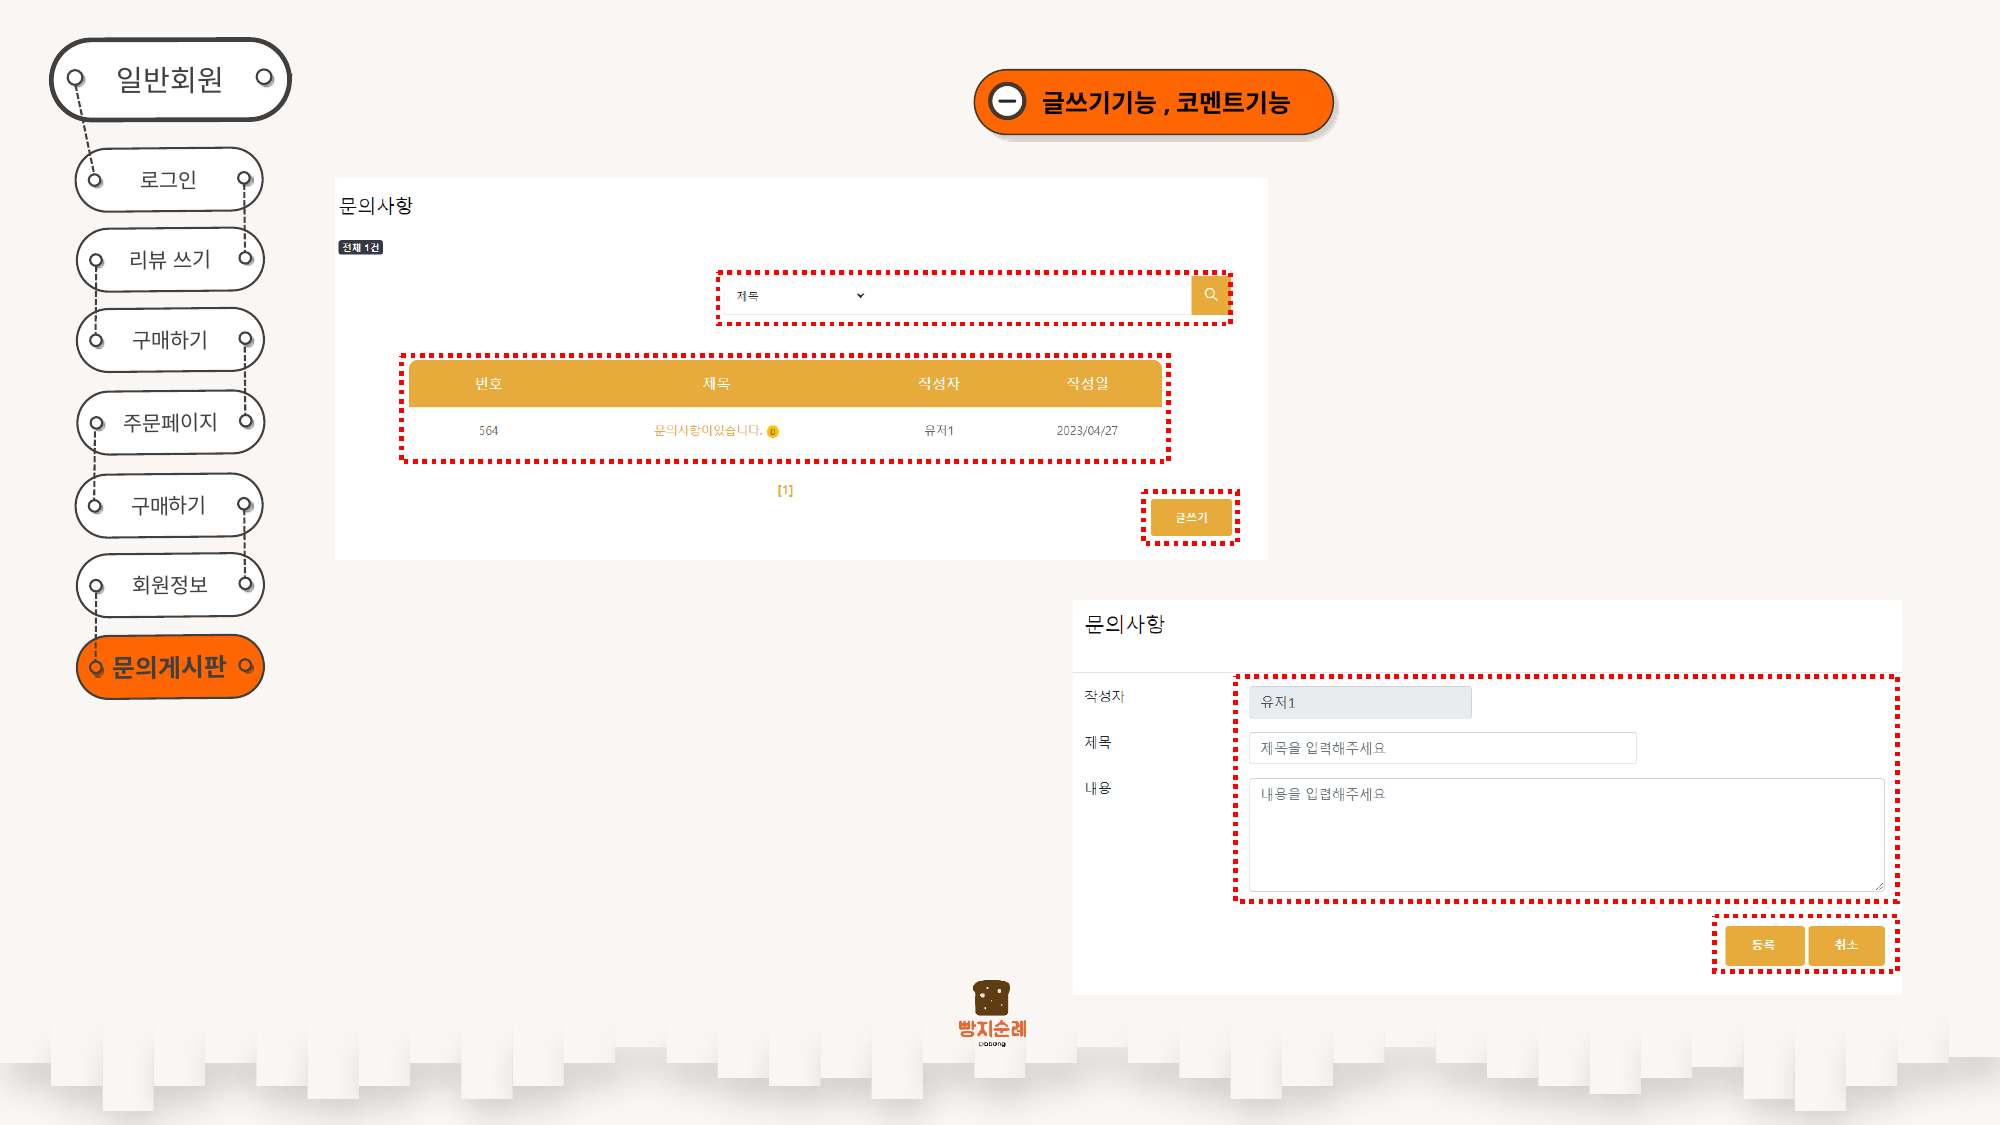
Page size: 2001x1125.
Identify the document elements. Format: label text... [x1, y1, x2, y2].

text_box [997, 98, 1018, 104]
picture [335, 178, 1268, 560]
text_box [0, 1010, 2000, 1111]
text_box 글쓰기기능,코멘트기능 [973, 68, 1335, 136]
picture [1073, 600, 1902, 995]
text_box [989, 82, 1026, 120]
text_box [51, 39, 290, 699]
picture [959, 979, 1026, 1047]
